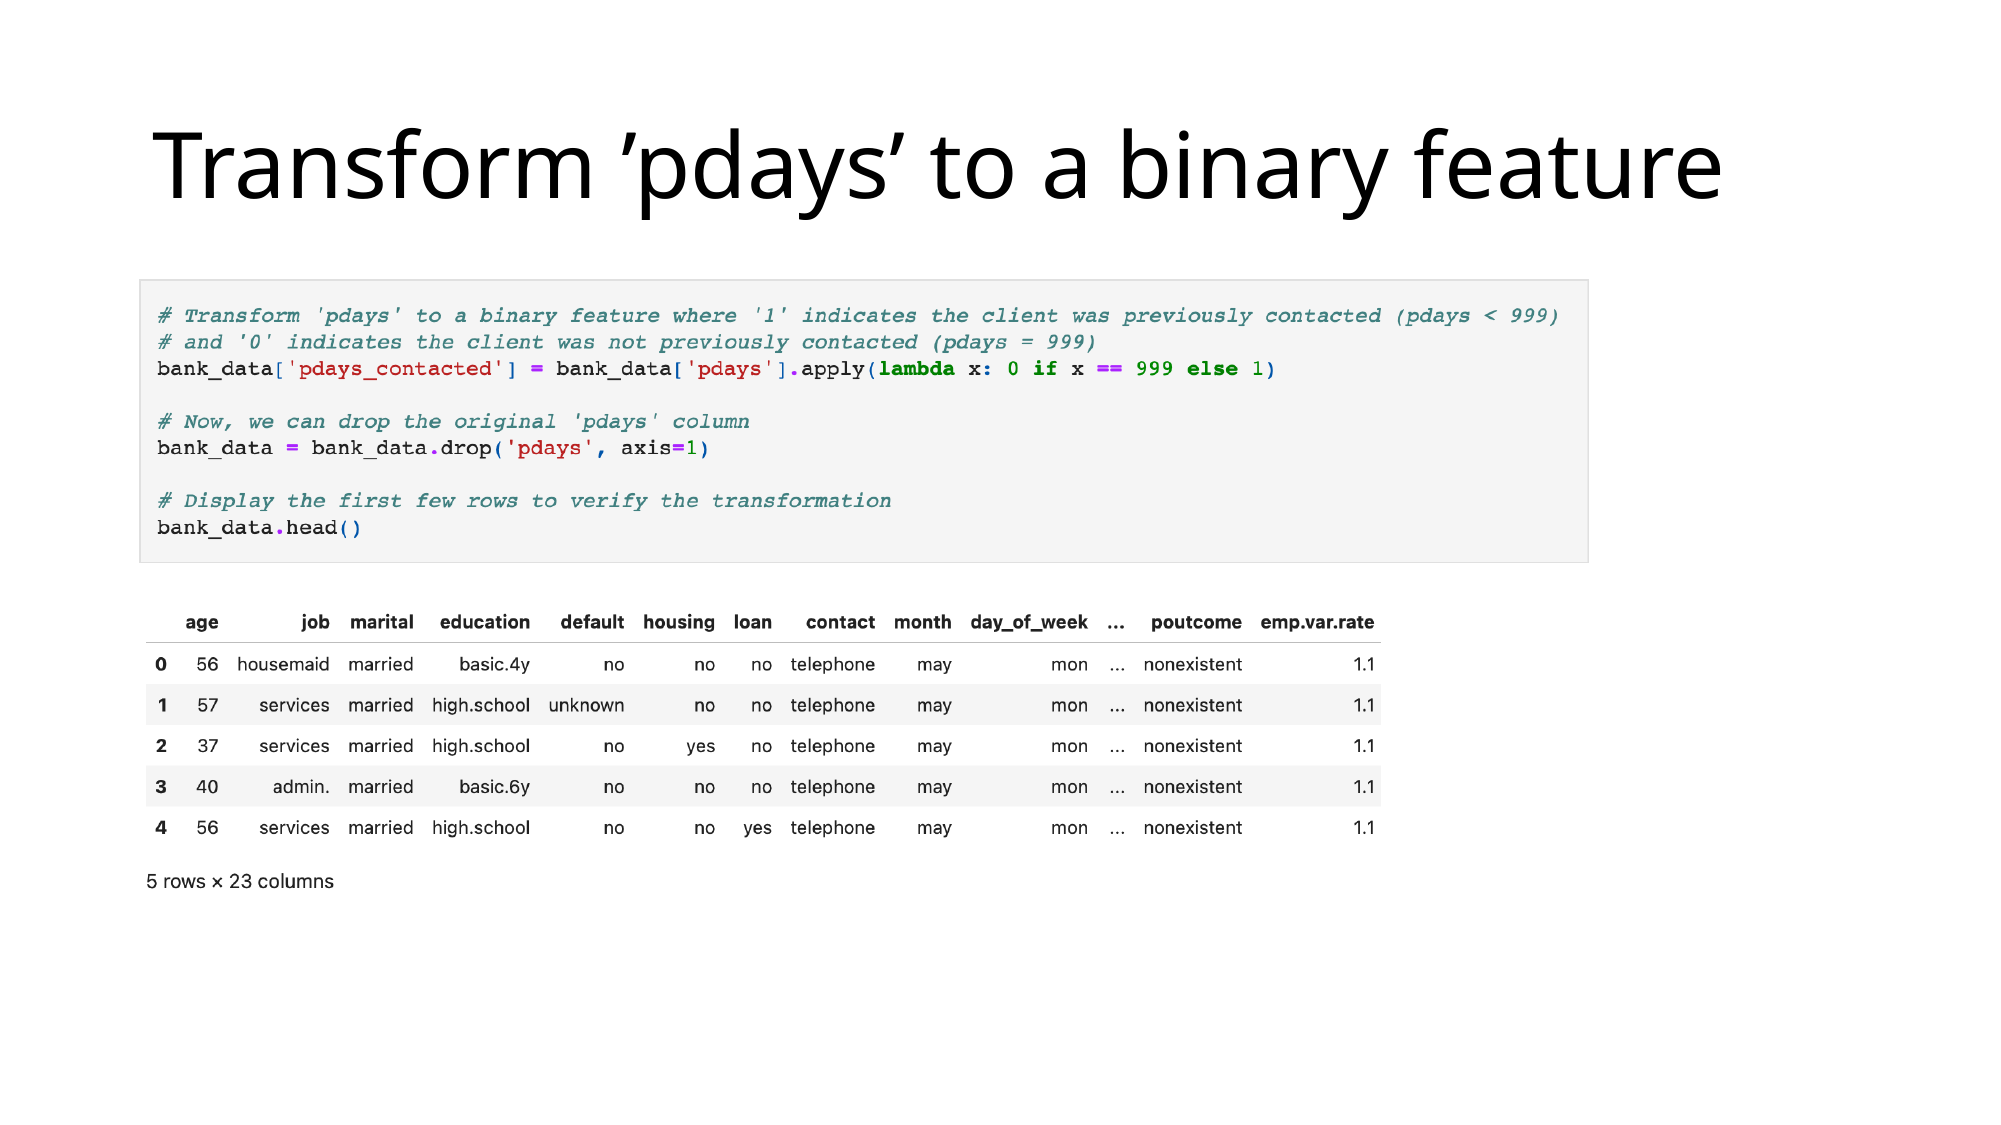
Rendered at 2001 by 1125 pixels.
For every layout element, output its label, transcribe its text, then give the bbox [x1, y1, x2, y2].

title Transform ’pdays’ to a binary feature [137, 59, 1863, 278]
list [137, 277, 1597, 563]
picture [137, 595, 1413, 899]
